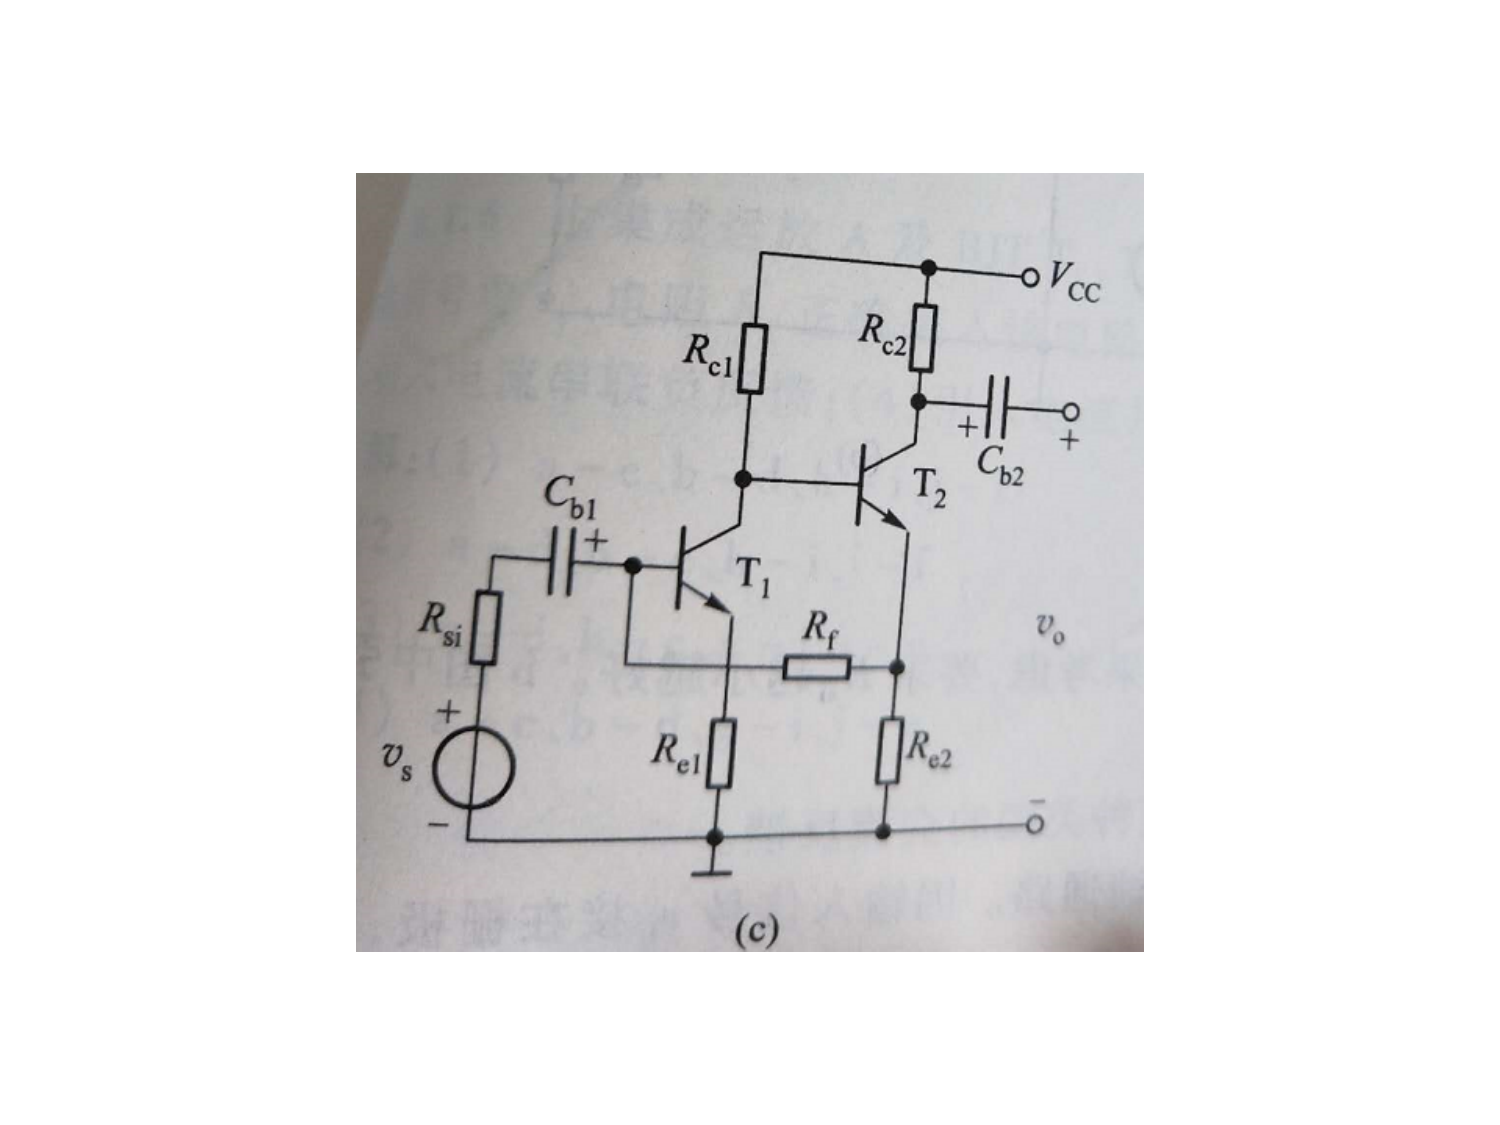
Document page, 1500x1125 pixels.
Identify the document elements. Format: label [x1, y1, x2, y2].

picture [356, 173, 1144, 952]
